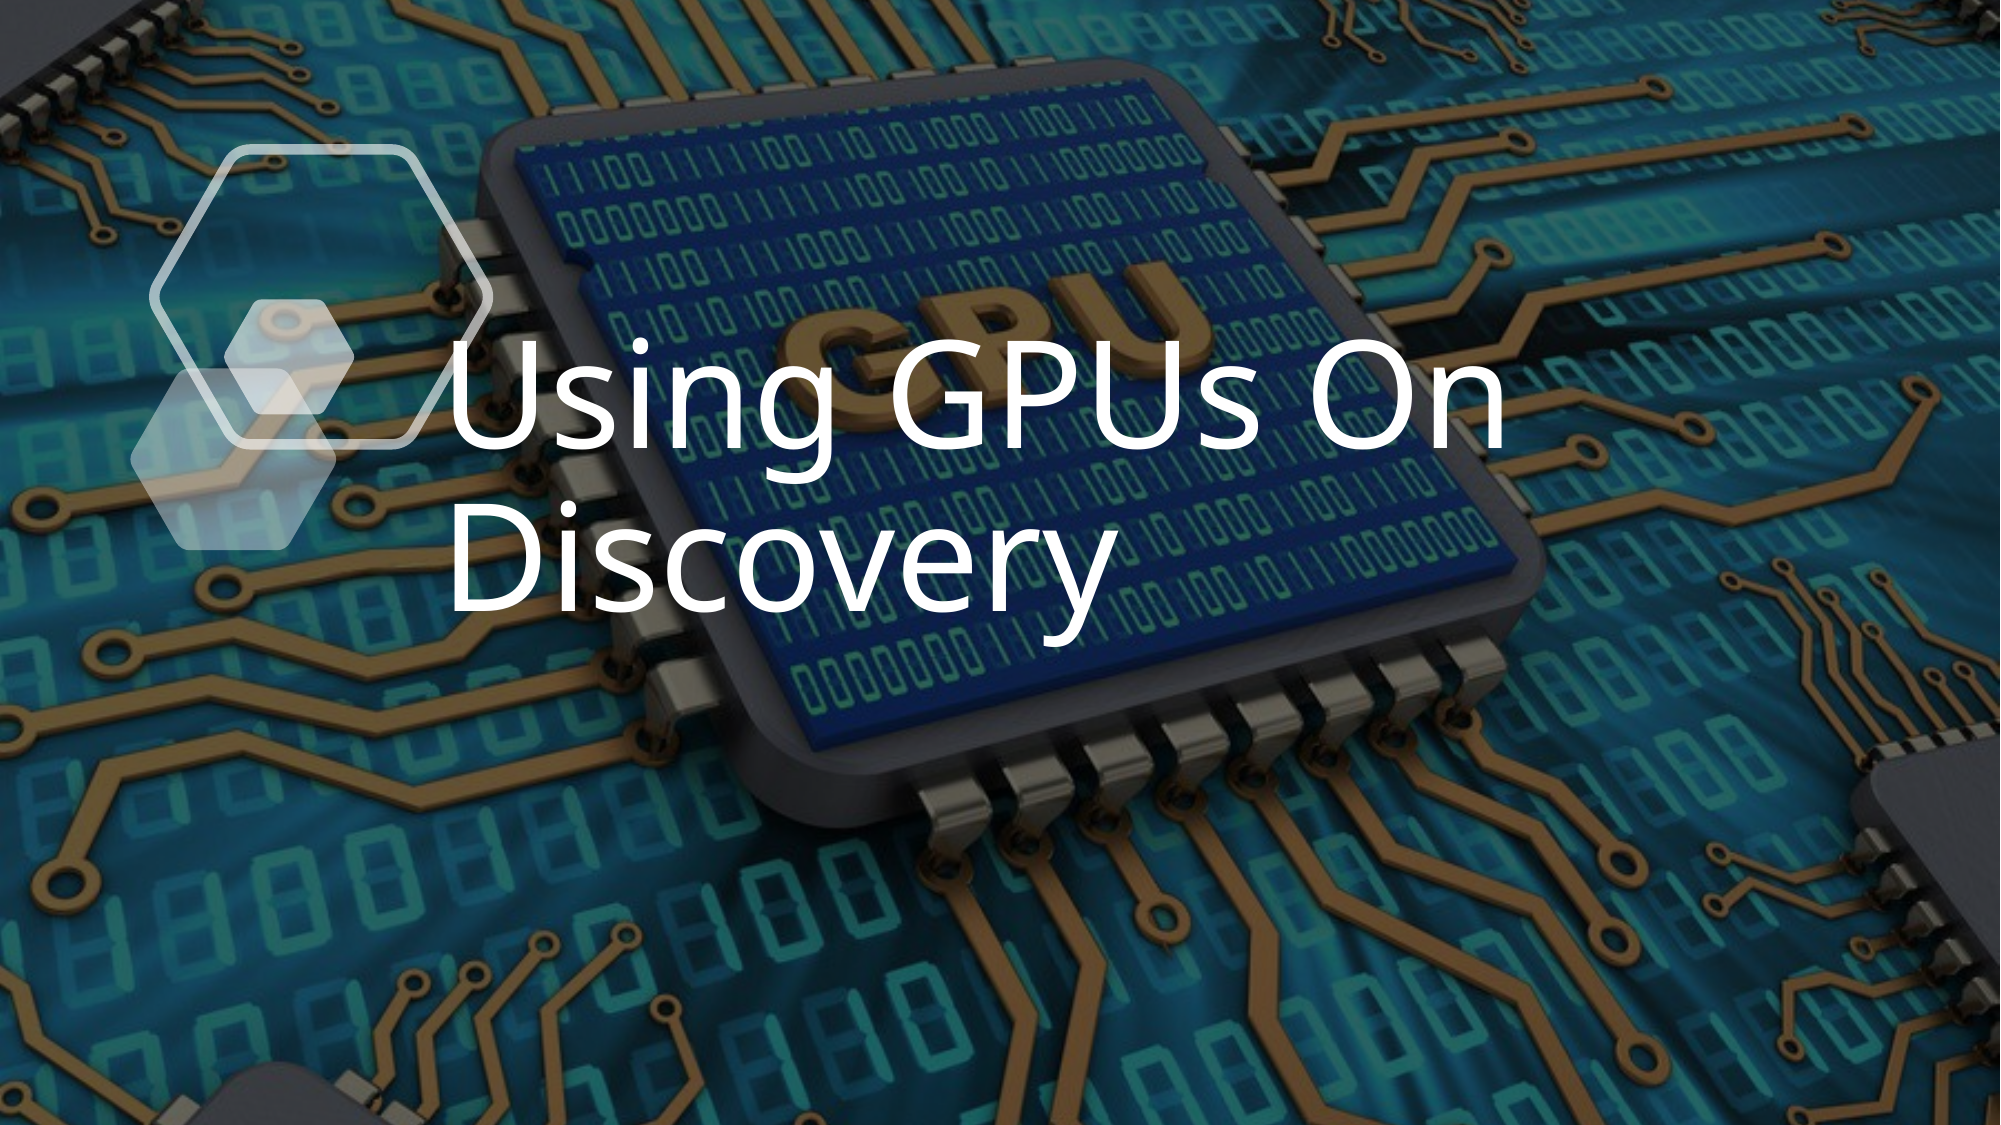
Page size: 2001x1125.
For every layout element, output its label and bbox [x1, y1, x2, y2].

list [0, 0, 2000, 1125]
